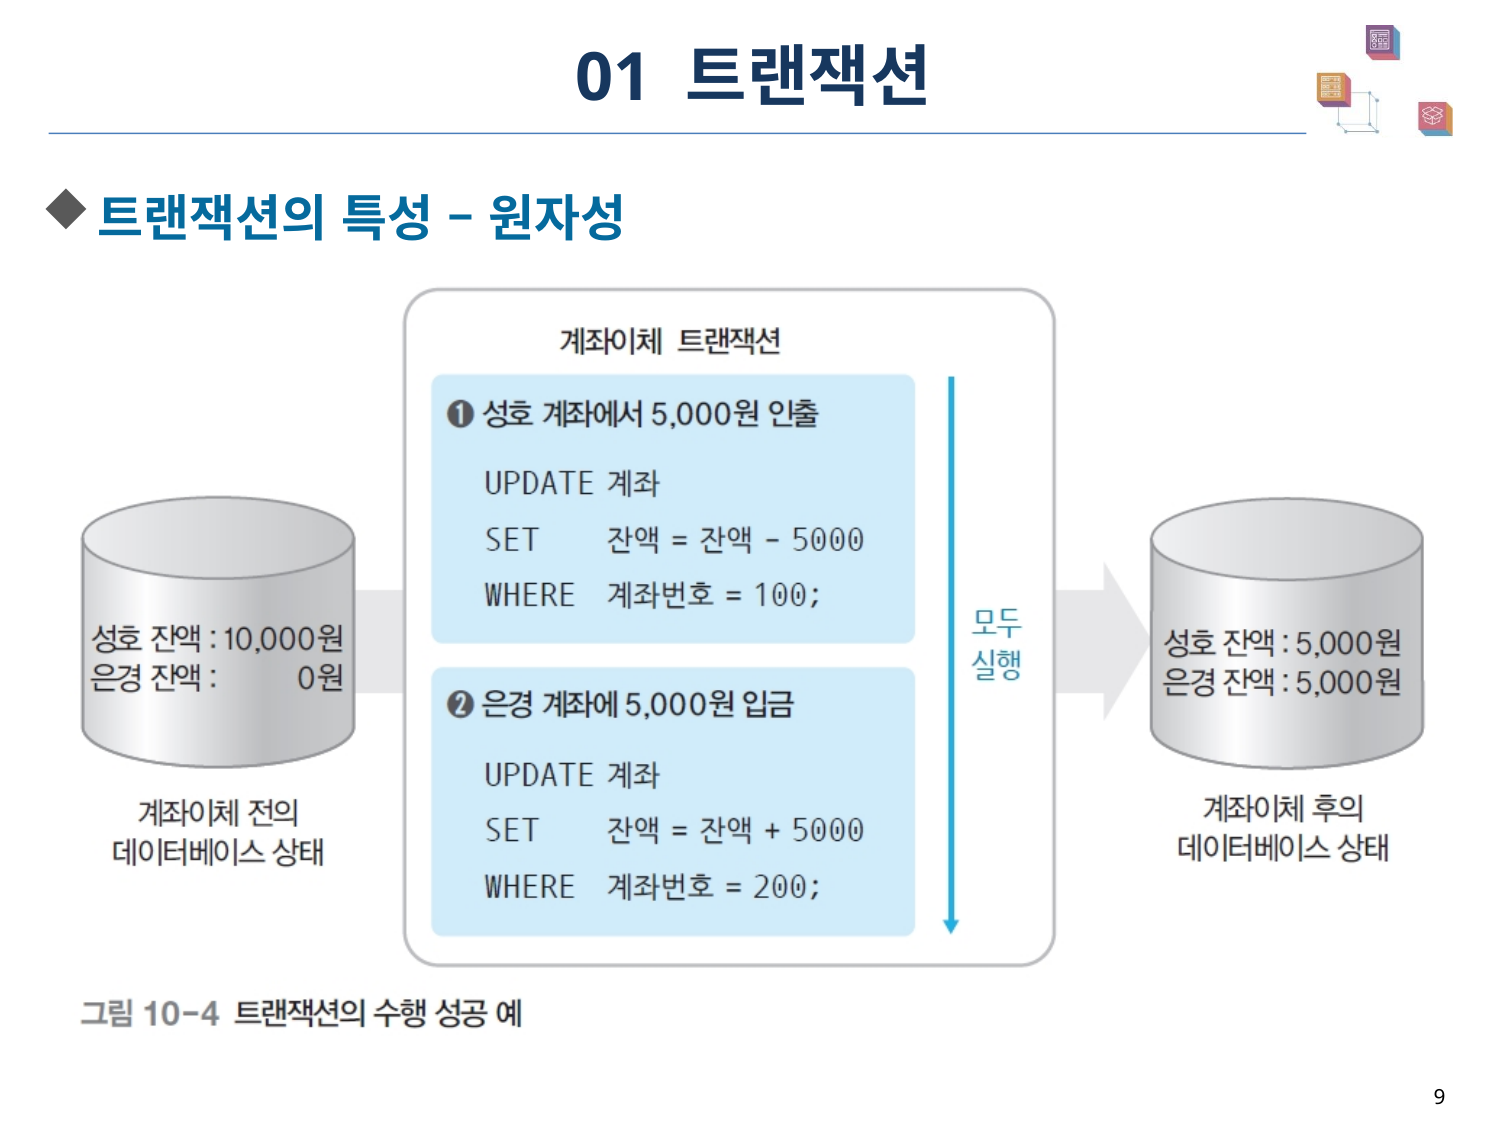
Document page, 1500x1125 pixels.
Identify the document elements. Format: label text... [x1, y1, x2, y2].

picture [68, 281, 1437, 1036]
picture [1316, 123, 1453, 138]
title 01 트랜잭션 [48, 25, 1459, 123]
list 트랜잭션의 특성 – 원자성 [26, 178, 1490, 1088]
